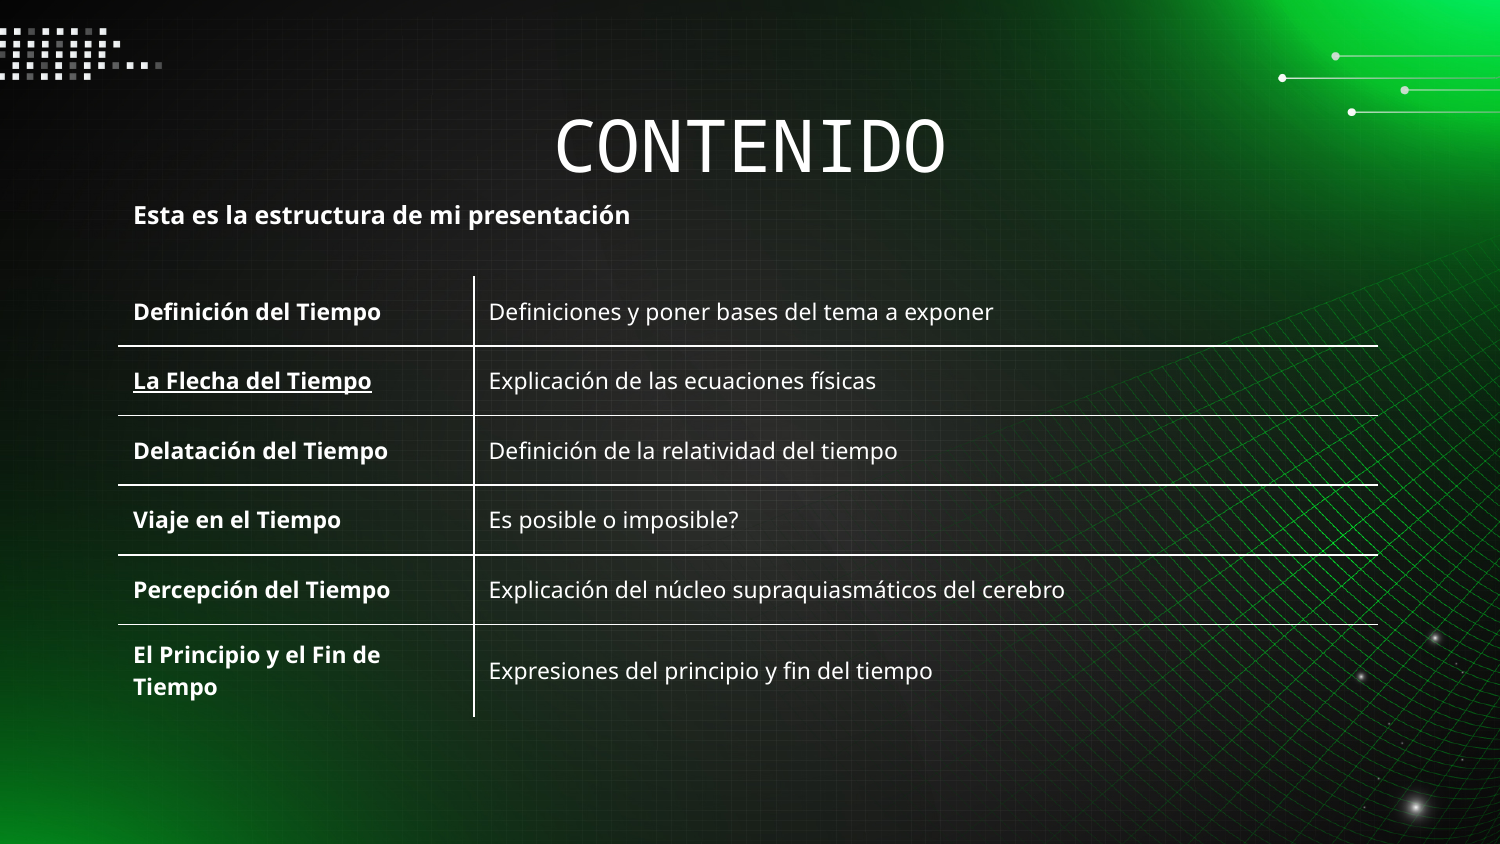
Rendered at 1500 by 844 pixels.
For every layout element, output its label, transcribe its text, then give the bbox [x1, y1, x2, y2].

title CONTENIDO [118, 90, 1382, 184]
table_cell Viaje en el Tiempo [118, 486, 473, 554]
table_cell Explicación de las ecuaciones físicas [475, 347, 1378, 415]
table_cell Explicación del núcleo supraquiasmáticos del cerebro [475, 556, 1324, 624]
table_cell Expresiones del principio y fin del tiempo [475, 625, 1324, 717]
table_cell Percepción del Tiempo [118, 556, 473, 624]
text_box Esta es la estructura de mi presentación [118, 184, 1382, 255]
picture [0, 0, 1500, 844]
table_header Definiciones y poner bases del tema a exponer [475, 276, 1378, 345]
table_cell El Principio y el Fin de Tiempo [118, 625, 473, 717]
table_cell La Flecha del Tiempo [118, 347, 473, 415]
table_cell Delatación del Tiempo [118, 416, 473, 484]
table_header Definición del Tiempo [118, 276, 473, 345]
table_cell Es posible o imposible? [475, 486, 1378, 554]
table_cell Definición de la relatividad del tiempo [475, 416, 1378, 484]
